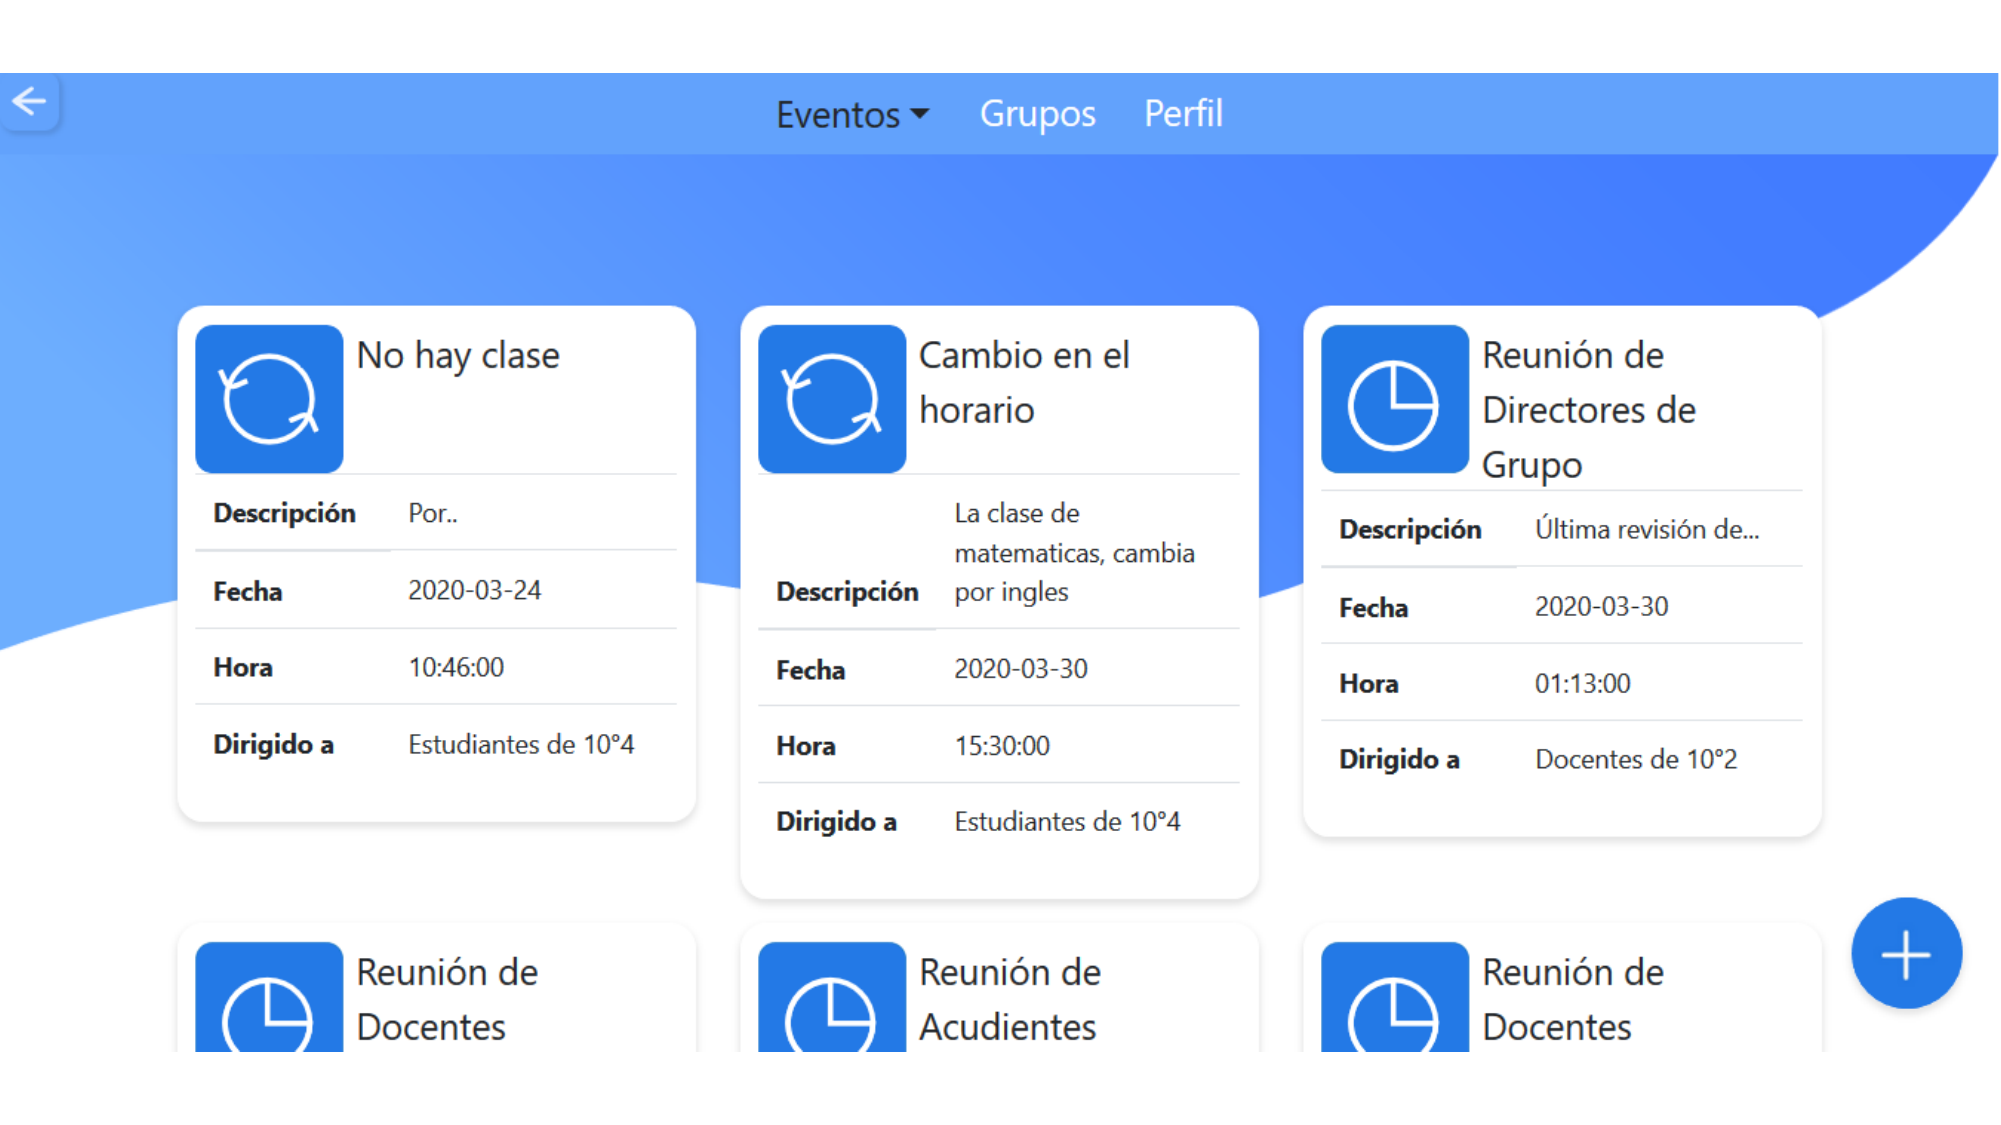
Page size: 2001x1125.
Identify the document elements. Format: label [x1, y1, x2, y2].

picture [0, 73, 2000, 1052]
